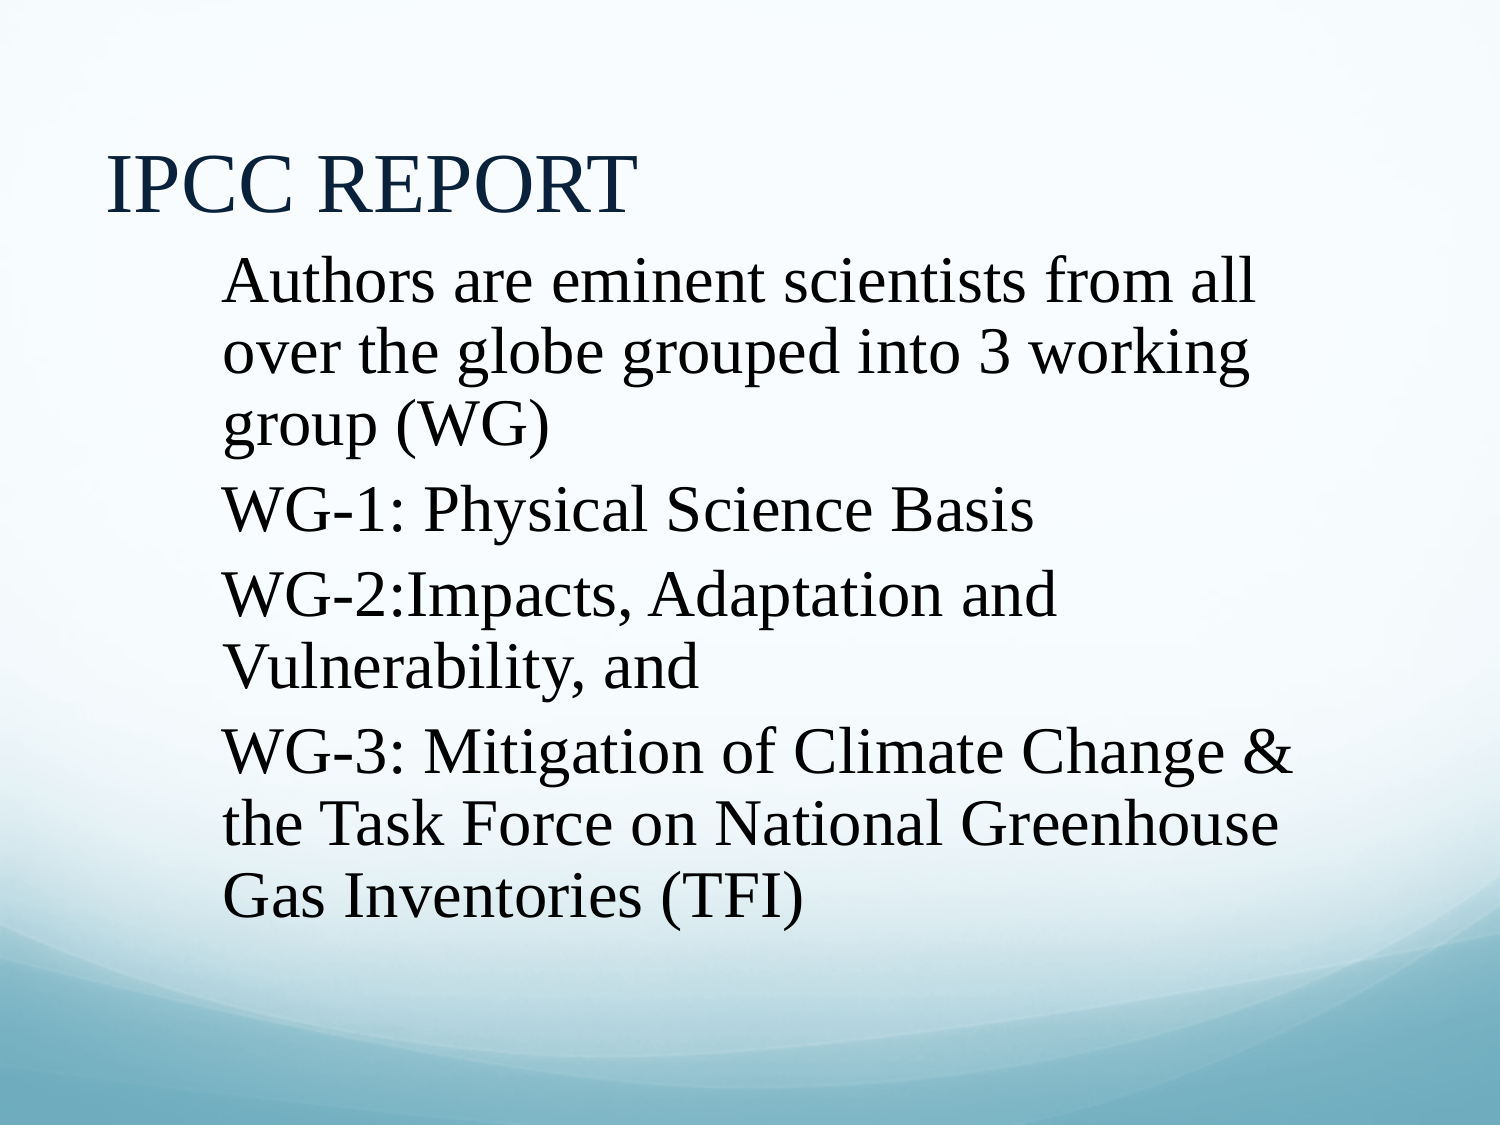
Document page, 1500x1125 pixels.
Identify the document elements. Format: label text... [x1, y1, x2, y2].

title IPCC REPORT [90, 17, 1410, 237]
list Authors are eminent scientists from all over the globe grouped into 3 working group (WG) WG-1: Physical Science Basis WG-2:Impacts, Adaptation and Vulnerability, and WG-3: Mitigation of Climate Change & the Task Force on National Greenhouse Gas Inventories (TFI) [162, 236, 1363, 1025]
picture [0, 0, 1500, 1125]
